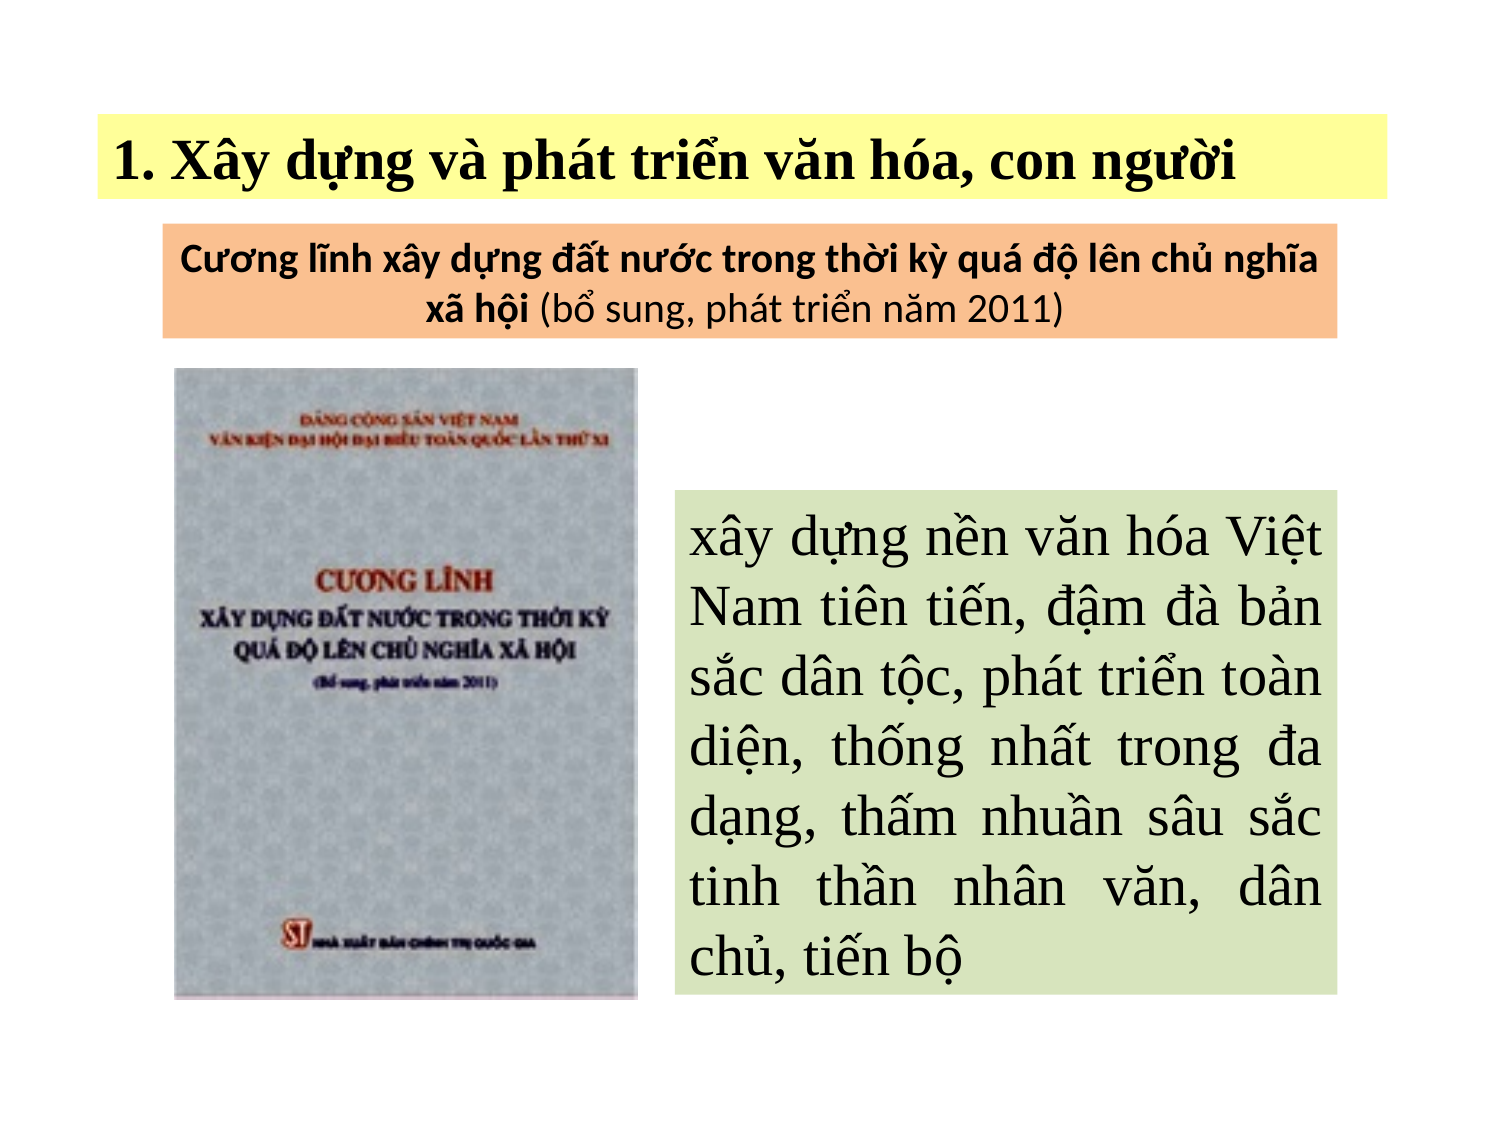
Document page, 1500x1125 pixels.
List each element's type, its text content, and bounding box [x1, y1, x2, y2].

picture [174, 368, 638, 1001]
text_box Cương lĩnh xây dựng đất nước trong thời kỳ quá độ lên chủ nghĩa xã hội (bổ sung, phát triển năm 2011) [162, 223, 1338, 339]
text_box xây dựng nền văn hóa Việt Nam tiên tiến, đậm đà bản sắc dân tộc, phát triển toàn diện, thống nhất trong đa dạng, thấm nhuần sâu sắc tinh thần nhân văn, dân chủ, tiến bộ [674, 490, 1338, 995]
text_box 1. Xây dựng và phát triển văn hóa, con người [97, 114, 1388, 199]
